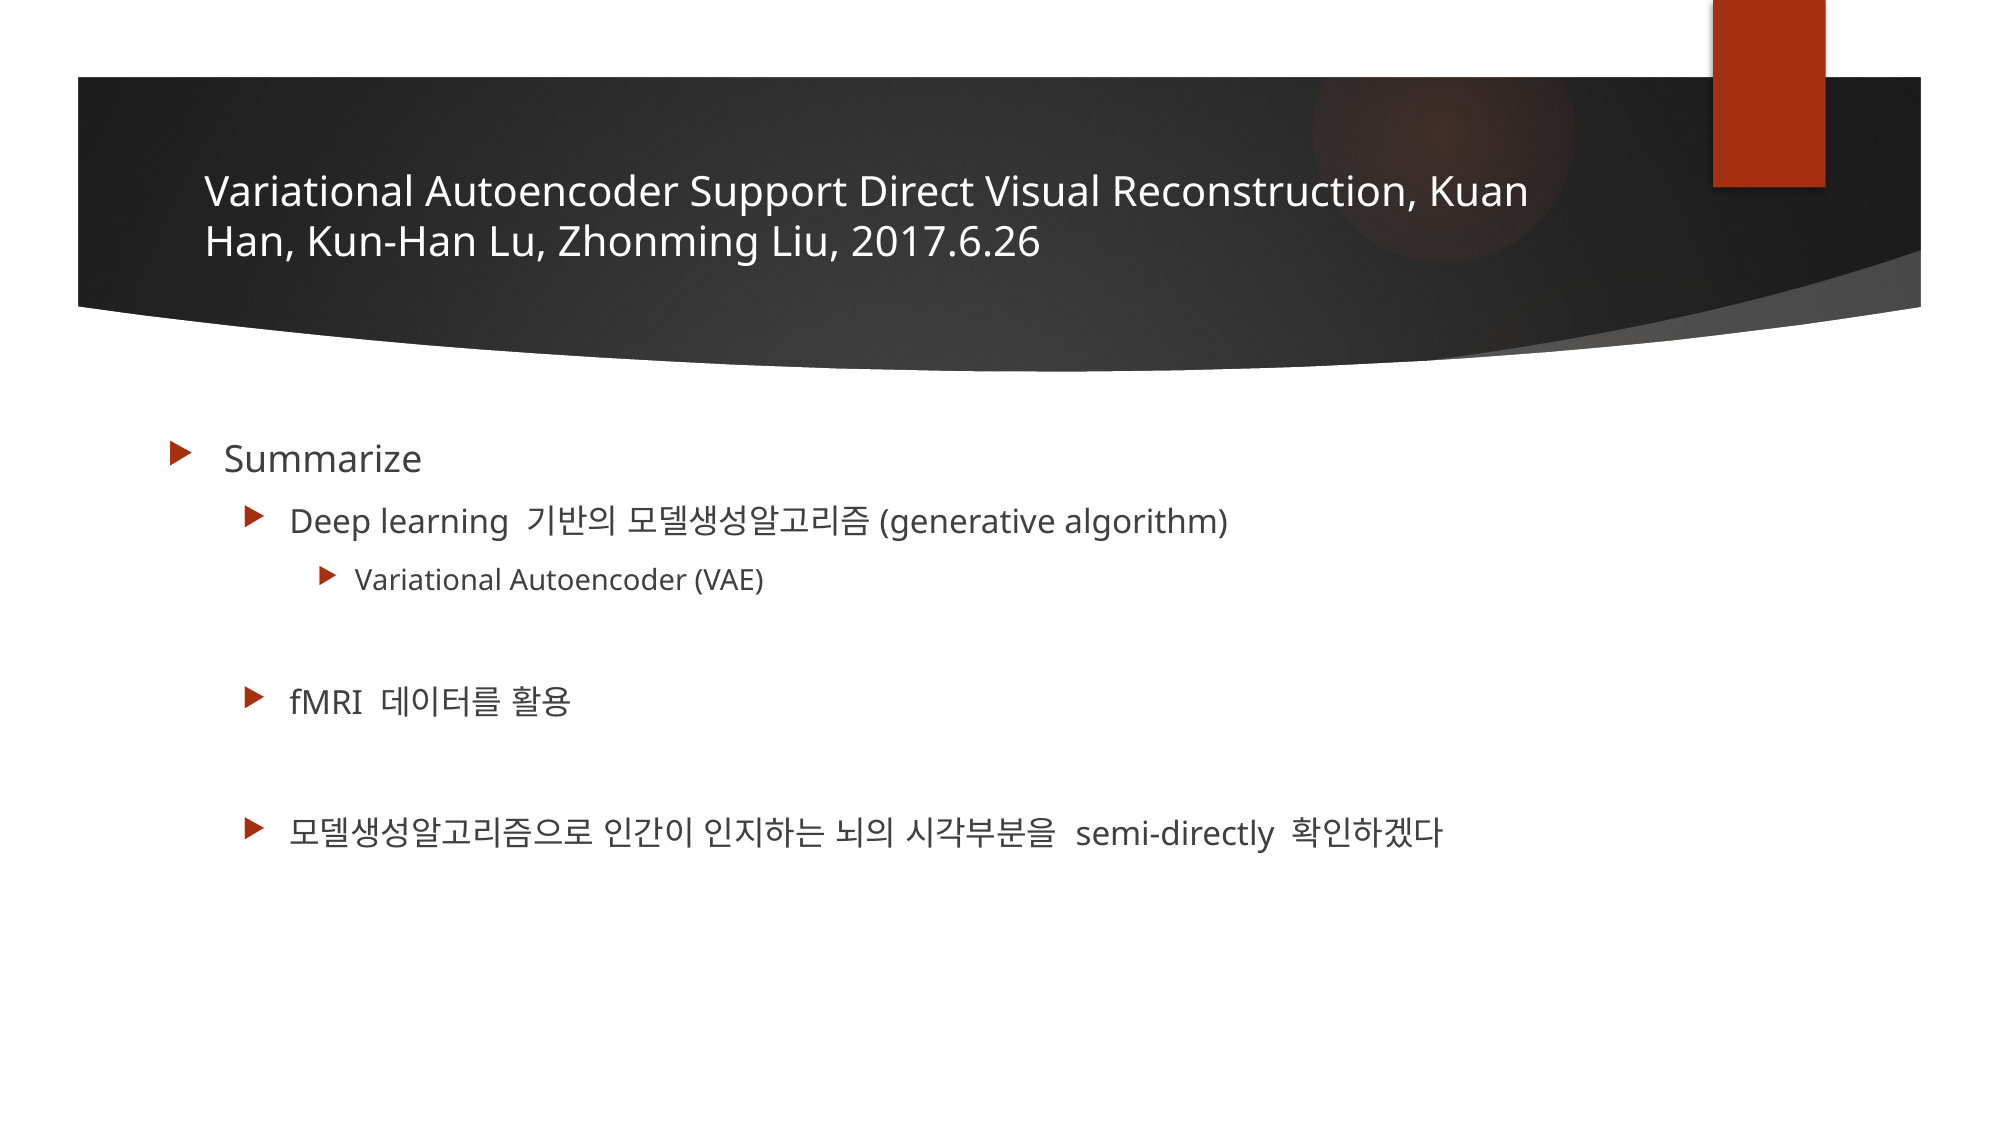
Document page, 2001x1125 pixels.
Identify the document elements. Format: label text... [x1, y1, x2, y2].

title Variational Autoencoder Support Direct Visual Reconstruction, Kuan Han, Kun-Han Lu, Zhonming Liu, 2017.6.26 [189, 155, 1627, 275]
list Summarize Deep learning 기반의 모델생성알고리즘(generative algorithm) Variational Autoencoder (VAE) fMRI 데이터를 활용 모델생성알고리즘으로 인간이 인지하는 뇌의 시각부분을 semi-directly 확인하겠다 [152, 427, 1590, 988]
